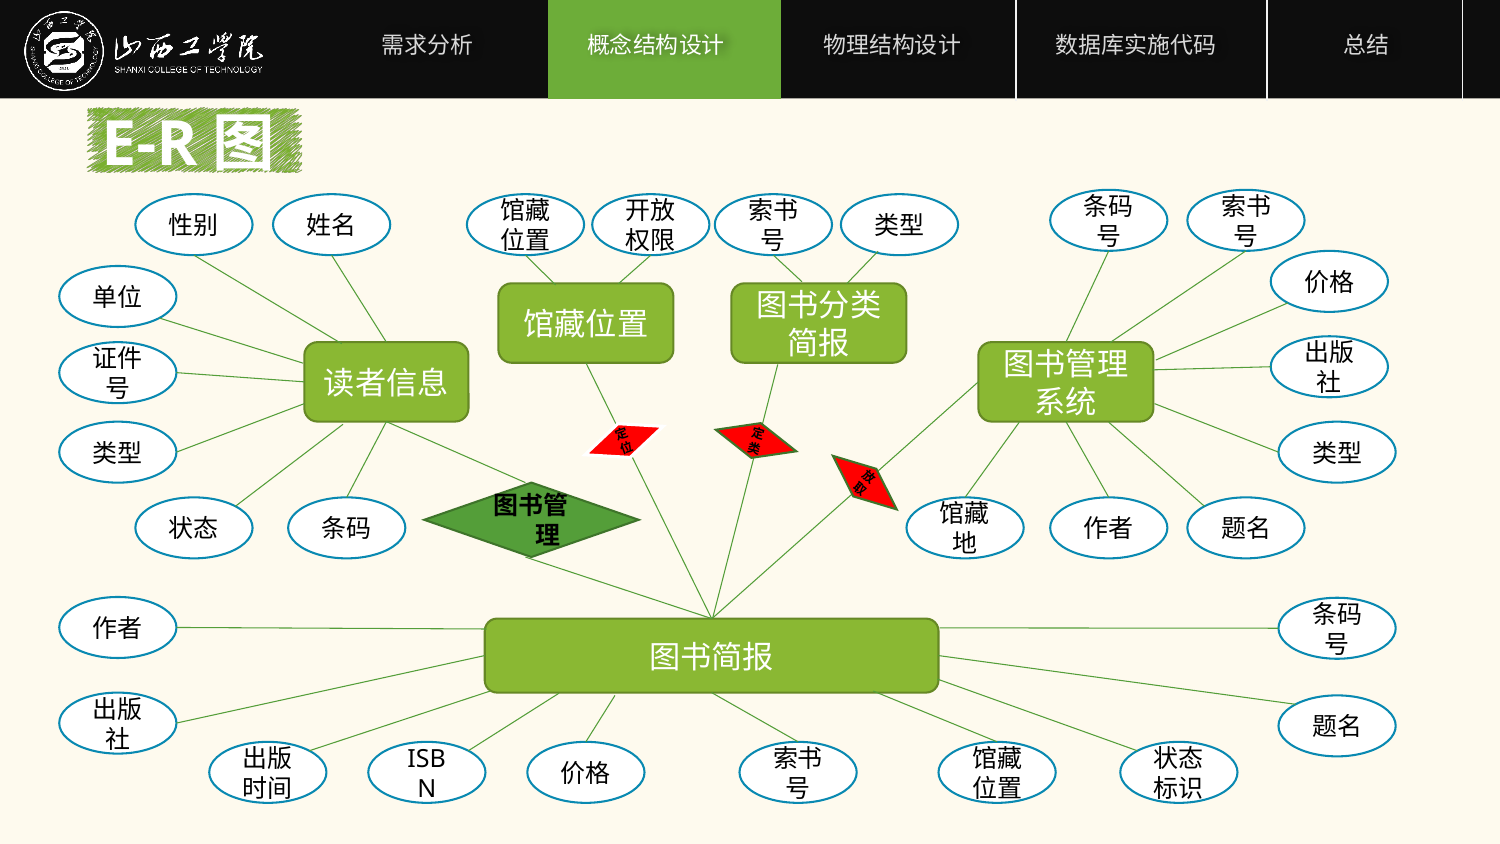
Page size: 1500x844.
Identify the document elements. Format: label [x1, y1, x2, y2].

text_box [59, 107, 1396, 803]
picture [24, 11, 263, 91]
